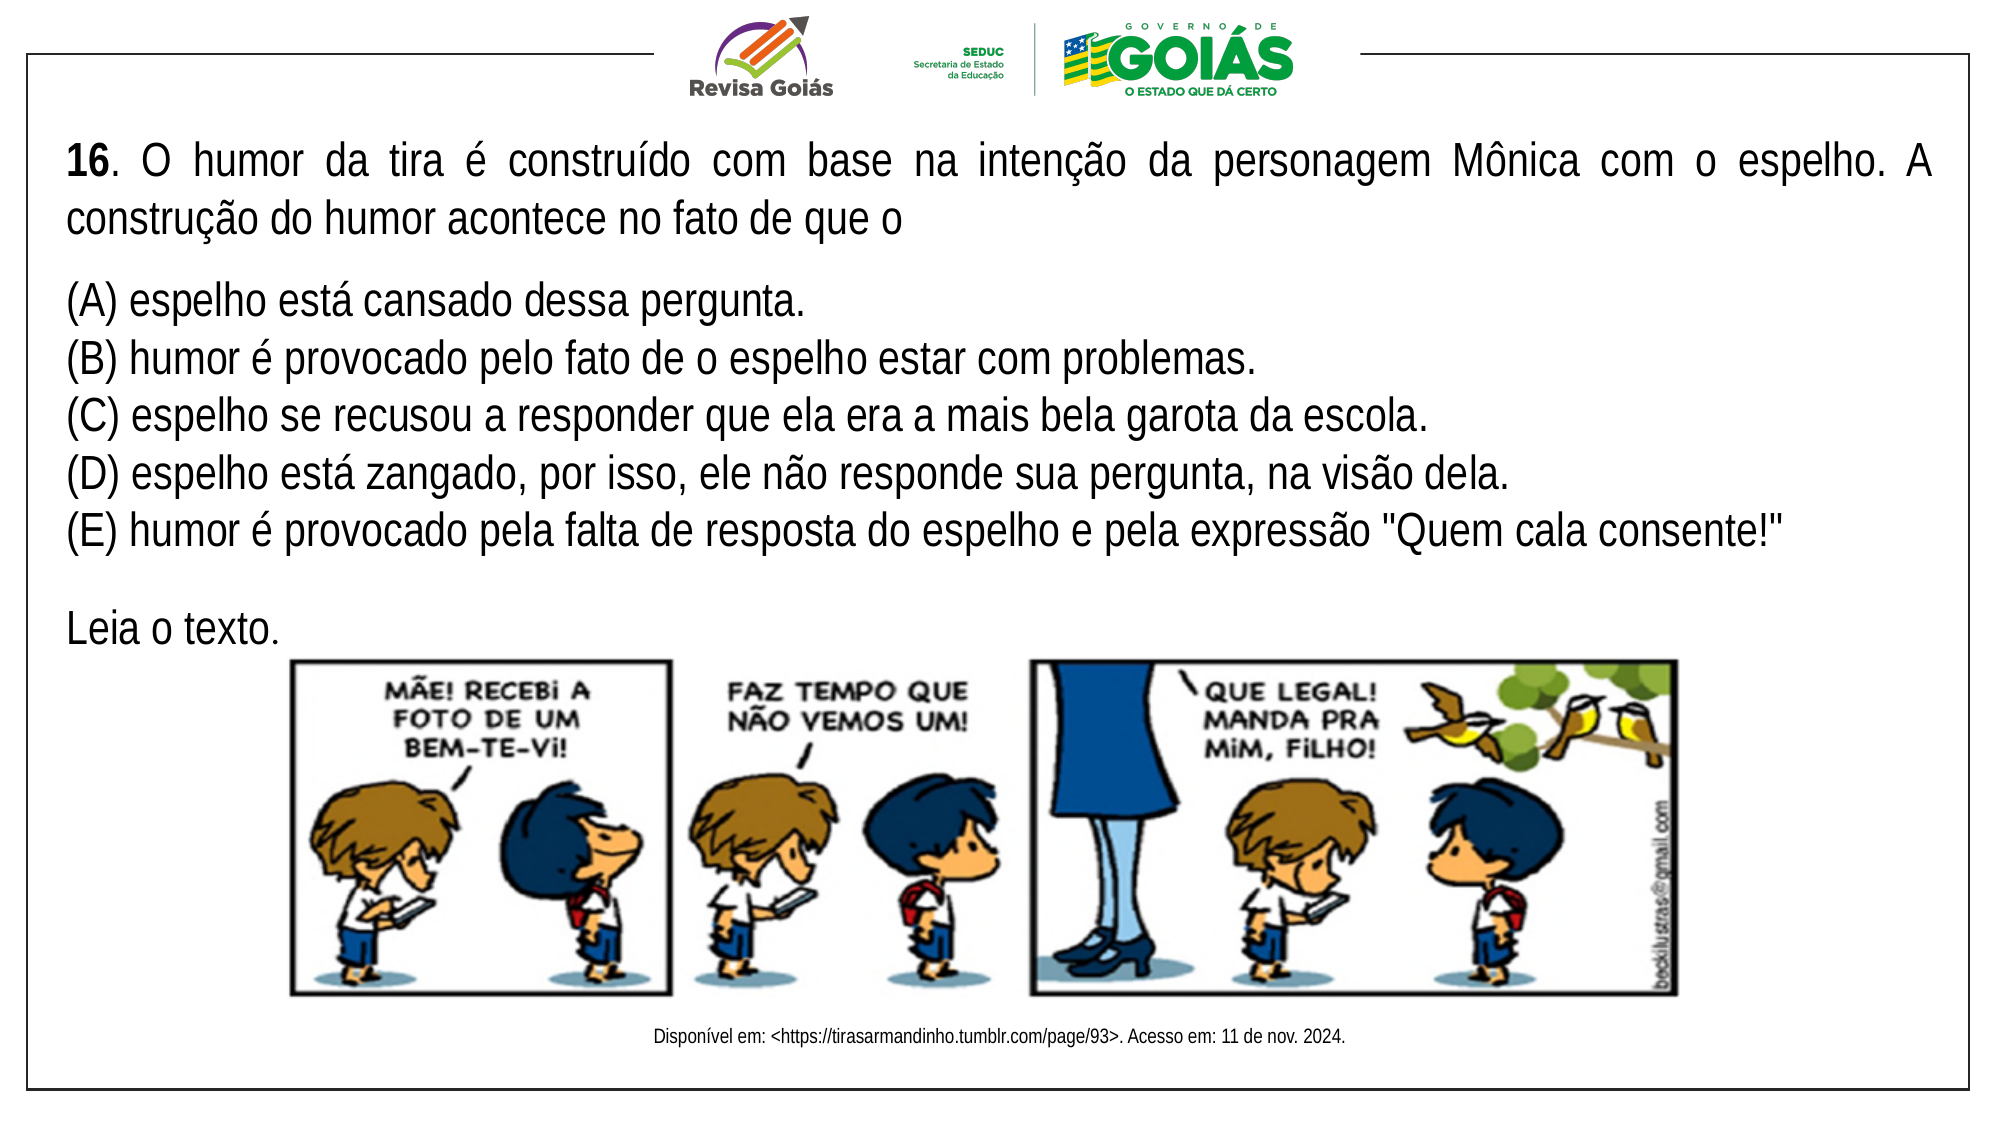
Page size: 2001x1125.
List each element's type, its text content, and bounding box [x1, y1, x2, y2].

picture [914, 23, 1293, 96]
text_box 16. O humor da tira é construído com base na intenção da personagem Mônica com o espelho. A construção do humor acontece no fato de que o (A) espelho está cansado dessa pergunta. (B) humor é provocado pelo fato de o espelho estar com problemas. (C) espelho se recusou a responder que ela era a mais bela garota da escola. (D) espelho está zangado, por isso, ele não responde sua pergunta, na visão dela. (E) humor é provocado pela falta de resposta do espelho e pela expressão "Quem cala consente!" [51, 121, 1949, 564]
text_box Disponível em: <https://tirasarmandinho.tumblr.com/page/93>. Acesso em: 11 de nov. 2024. [258, 1015, 1742, 1055]
picture [690, 16, 833, 96]
text_box Leia o texto. [51, 589, 1949, 662]
picture [280, 654, 1688, 1004]
